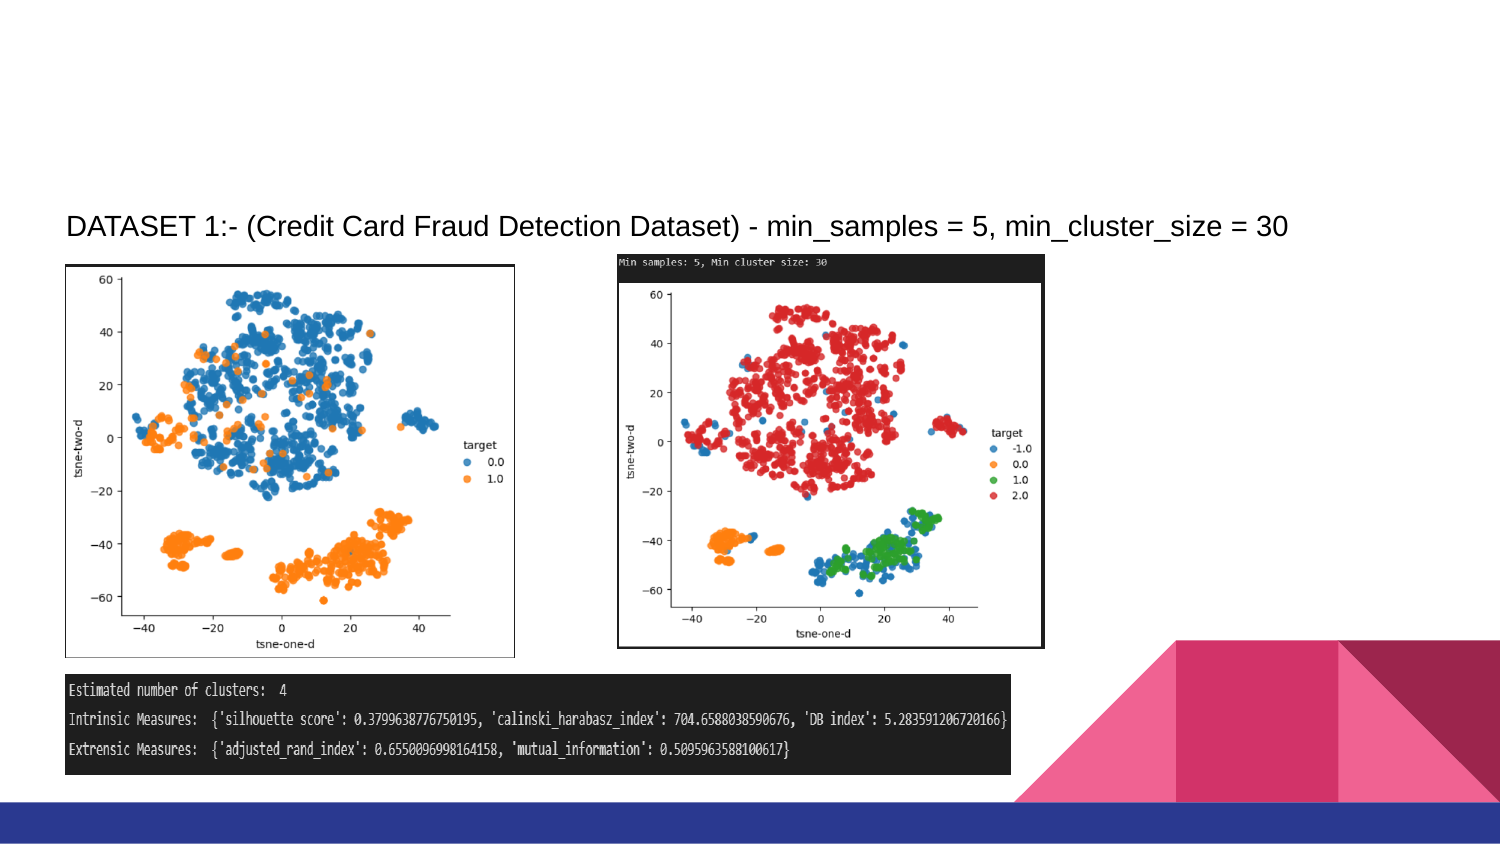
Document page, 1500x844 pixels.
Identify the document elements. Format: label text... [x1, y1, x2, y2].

list DATASET 1:- (Credit Card Fraud Detection Dataset) - min_samples = 5, min_cluster_size = 30 [51, 187, 1449, 736]
picture [617, 254, 1045, 649]
picture [65, 264, 515, 659]
picture [65, 674, 1011, 775]
